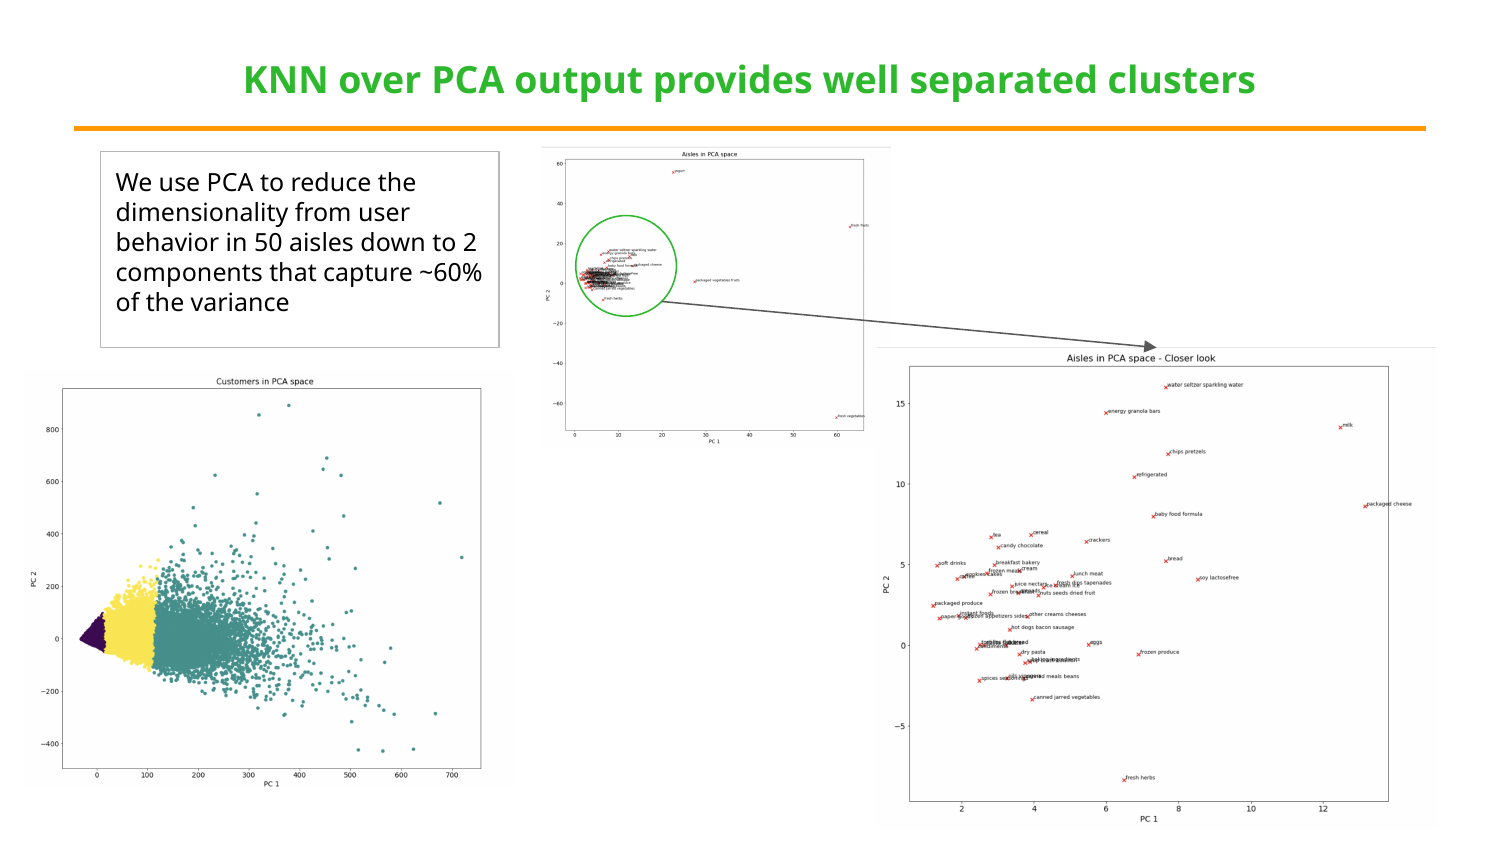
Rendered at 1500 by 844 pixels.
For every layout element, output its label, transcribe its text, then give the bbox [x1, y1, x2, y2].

text_box KNN over PCA output provides well separated clusters [163, 41, 1337, 126]
text_box We use PCA to reduce the dimensionality from user behavior in 50 aisles down to 2 components that capture ~60% of the variance [100, 151, 500, 348]
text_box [661, 301, 1157, 348]
picture [24, 372, 517, 789]
picture [540, 146, 1437, 828]
